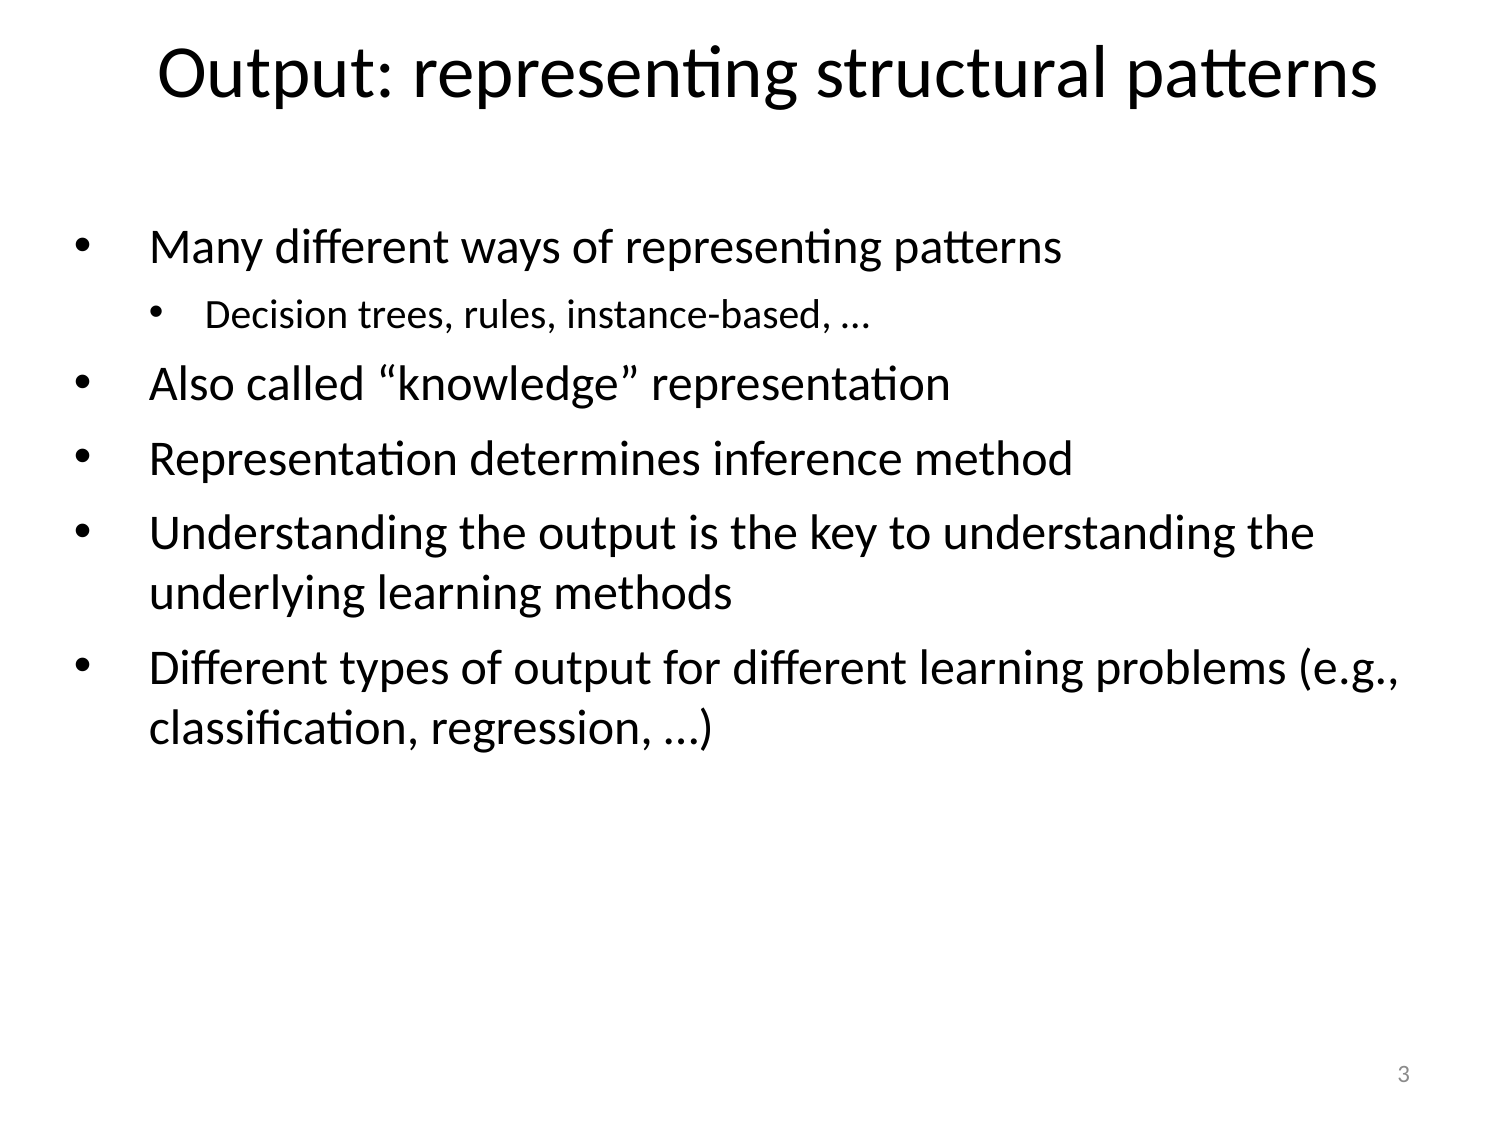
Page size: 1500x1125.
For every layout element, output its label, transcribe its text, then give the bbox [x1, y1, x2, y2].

text_box Many different ways of representing patterns Decision trees, rules, instance-based, … Also called “knowledge” representation Representation determines inference method Understanding the output is the key to understanding the underlying learning methods Different types of output for different learning problems (e.g., classification, regression, …) [58, 206, 1477, 762]
slide_number 3 [1074, 1042, 1425, 1103]
title Output: representing structural patterns [37, 0, 1500, 166]
